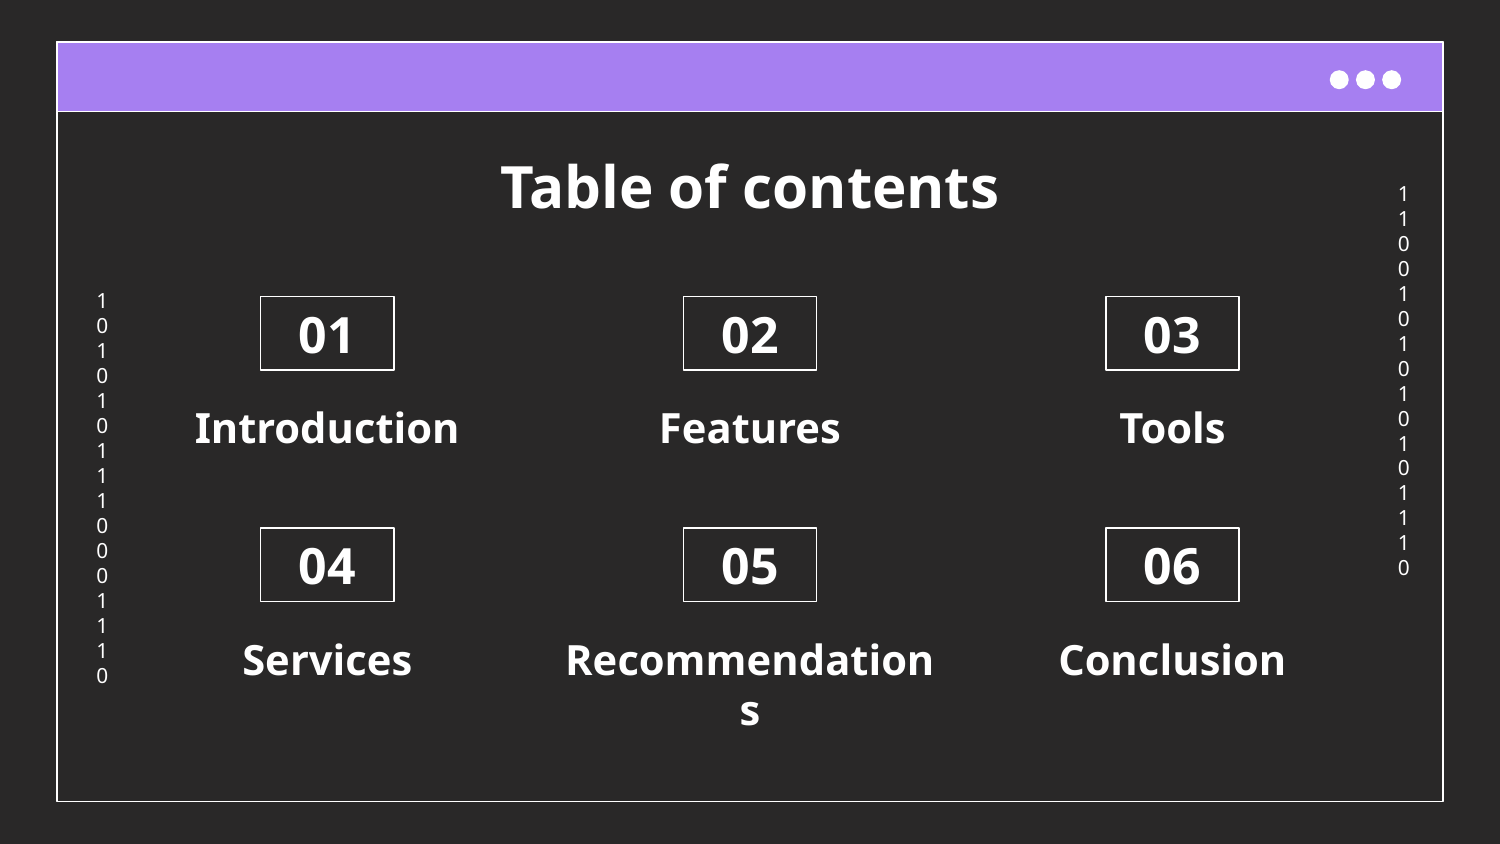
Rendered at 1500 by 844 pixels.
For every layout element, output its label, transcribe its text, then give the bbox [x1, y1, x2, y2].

title 05 [683, 527, 817, 602]
title 02 [683, 296, 817, 371]
title Table of contents [118, 135, 1382, 230]
subtitle Tools [963, 387, 1382, 472]
subtitle Features [540, 387, 960, 472]
title 06 [1105, 527, 1240, 602]
subtitle Services [118, 618, 537, 713]
title 04 [260, 527, 395, 602]
subtitle Conclusion [963, 618, 1382, 713]
title 03 [1105, 296, 1240, 371]
title 01 [260, 296, 395, 371]
subtitle Introduction [118, 387, 537, 472]
subtitle Recommendations [540, 618, 960, 713]
